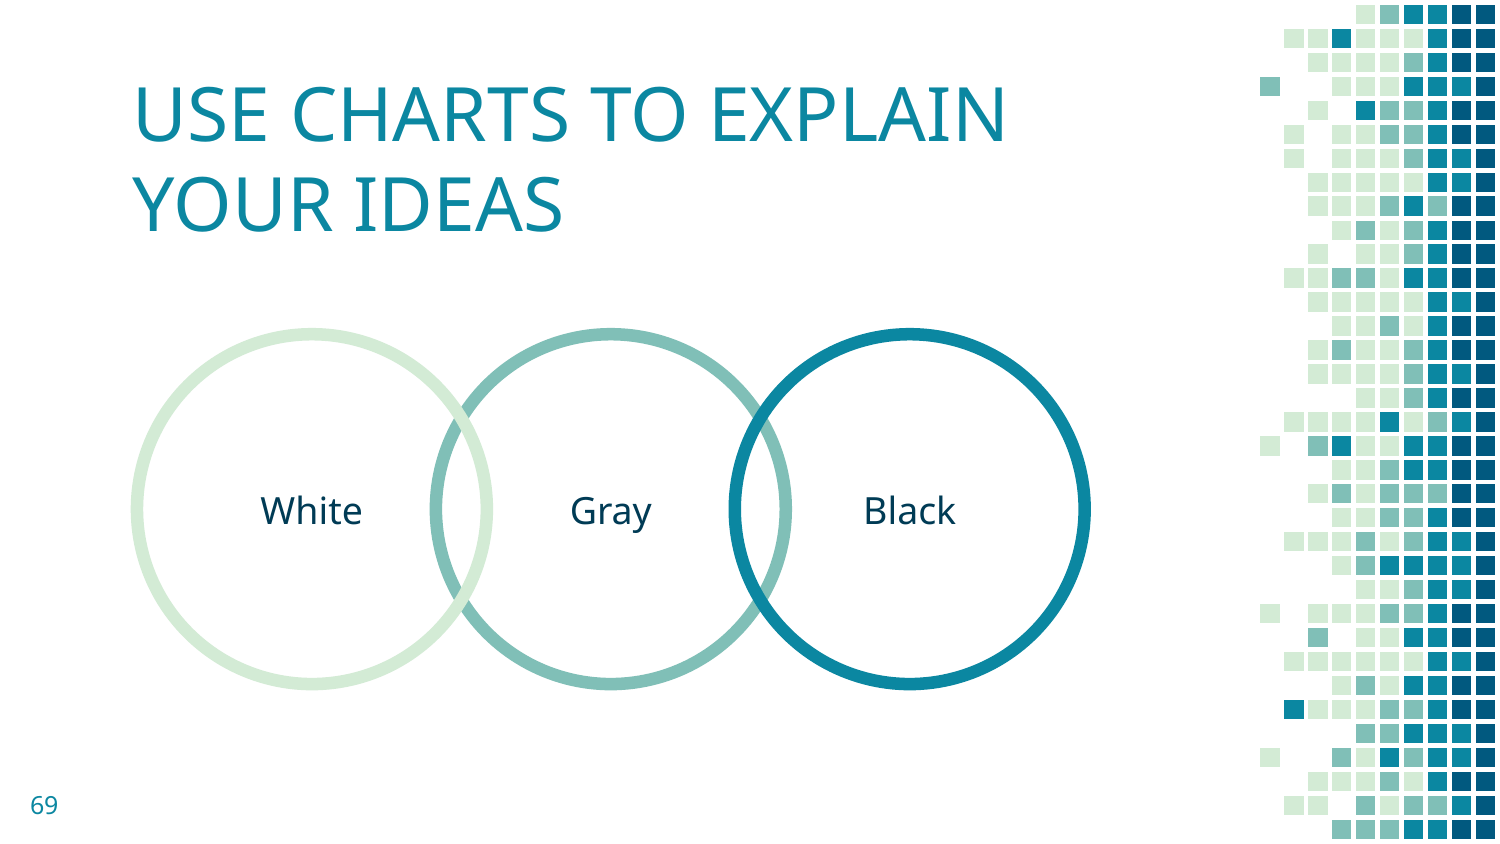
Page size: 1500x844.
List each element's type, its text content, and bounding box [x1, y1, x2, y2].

title USE CHARTS TO EXPLAIN YOUR IDEAS [117, 121, 1227, 262]
slide_number 69 [15, 774, 105, 839]
text_box White [136, 334, 487, 685]
text_box Gray [461, 334, 760, 685]
text_box Black [734, 334, 1085, 685]
